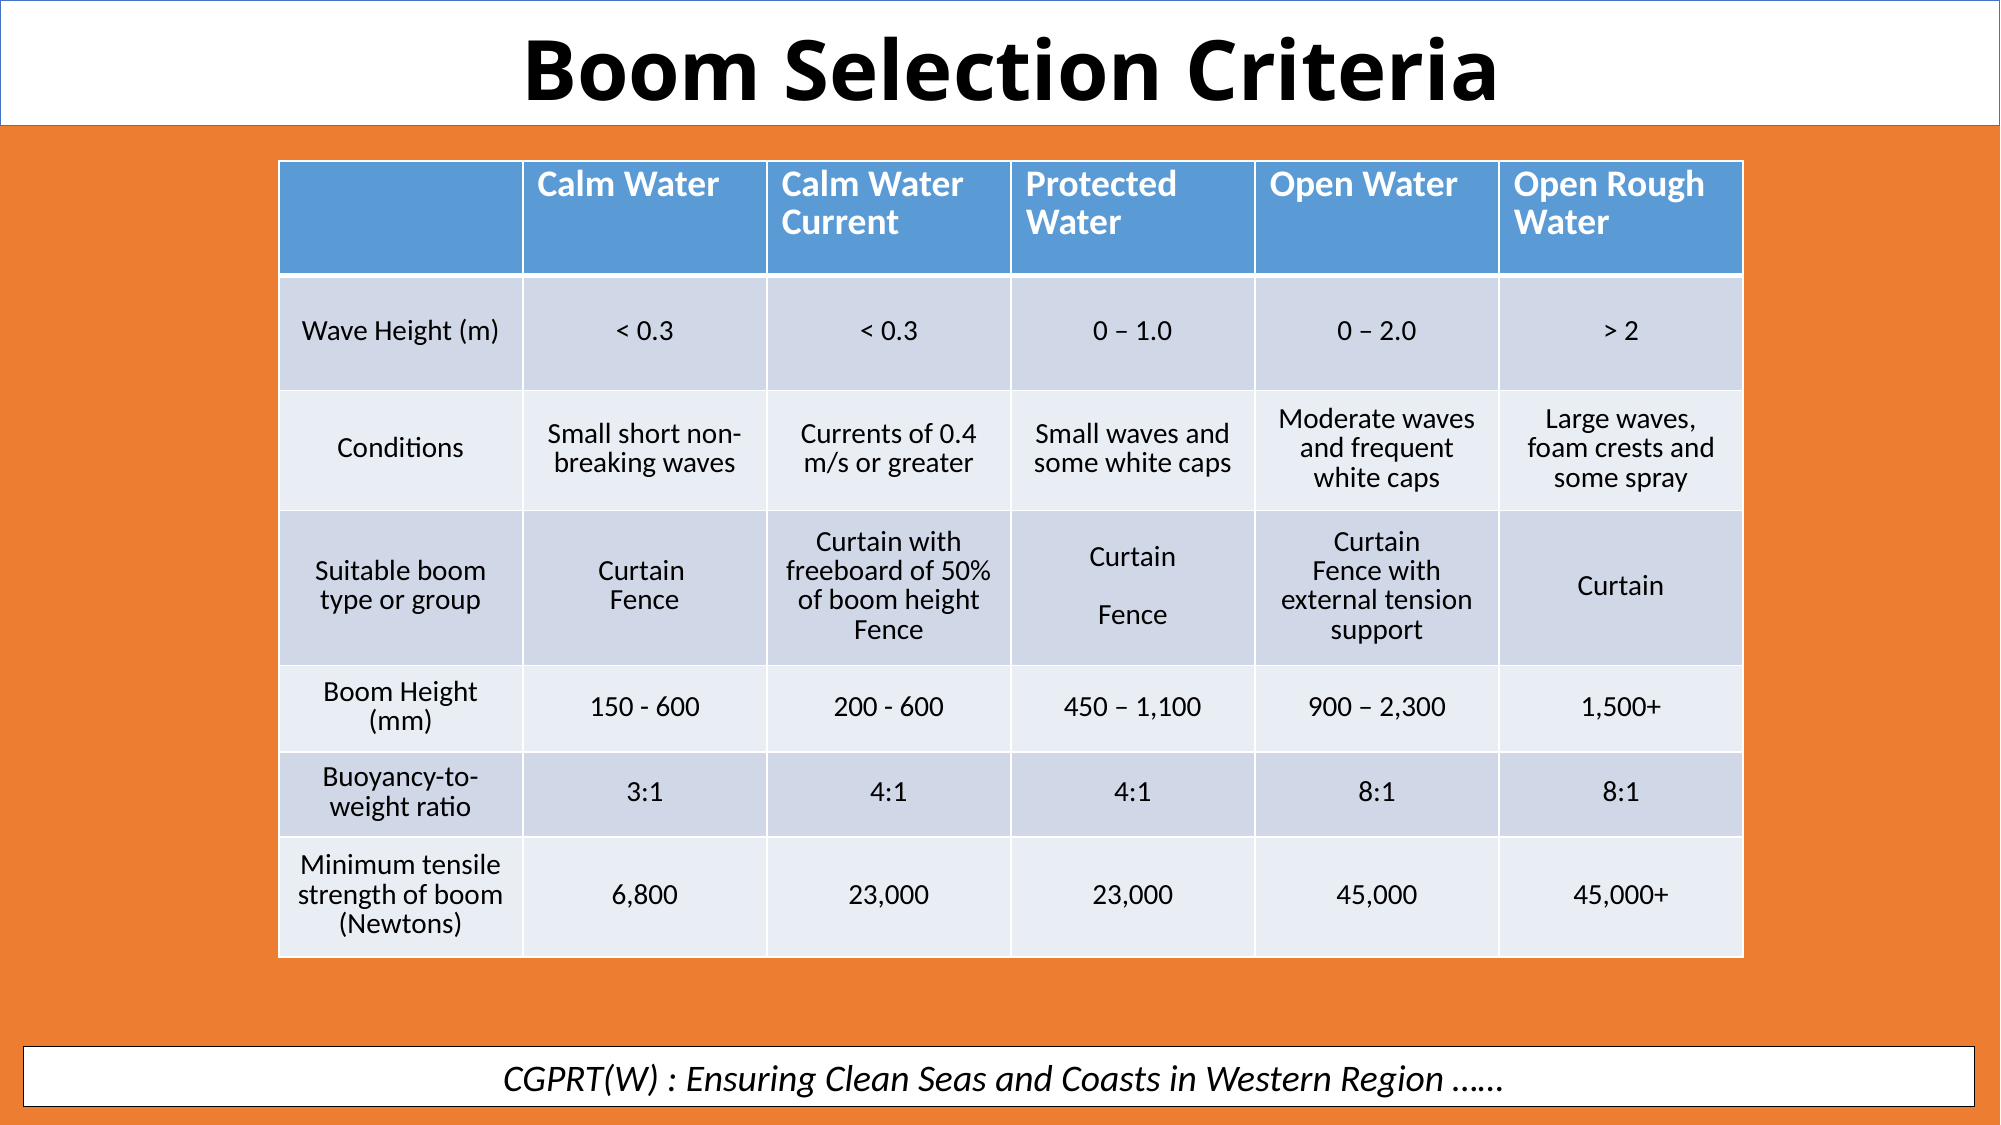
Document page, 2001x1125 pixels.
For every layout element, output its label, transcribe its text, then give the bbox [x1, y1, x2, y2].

table_cell 45,000+ [1500, 838, 1742, 956]
table_cell 0 – 2.0 [1256, 278, 1498, 390]
table_cell 150 - 600 [524, 666, 766, 751]
table_header Open Rough Water [1500, 162, 1742, 273]
table_cell Curtain [1500, 511, 1742, 665]
table_cell 0 – 1.0 [1012, 278, 1254, 390]
table_cell 23,000 [768, 838, 1010, 956]
table_cell Minimum tensile strength of boom (Newtons) [280, 838, 522, 956]
table_cell < 0.3 [768, 278, 1010, 390]
table_cell Moderate waves and frequent white caps [1256, 391, 1498, 510]
table_cell 23,000 [1012, 838, 1254, 956]
table_cell 6,800 [524, 838, 766, 956]
table_cell 200 - 600 [768, 666, 1010, 751]
table_cell Small waves and some white caps [1012, 391, 1254, 510]
table_cell 900 – 2,300 [1256, 666, 1498, 751]
table_header Calm Water [524, 162, 766, 273]
table_cell 8:1 [1256, 753, 1498, 836]
table_cell 3:1 [524, 753, 766, 836]
table_cell Buoyancy-to-weight ratio [280, 753, 522, 836]
text_box Boom Selection Criteria [335, 21, 1686, 114]
table_cell Curtain Fence [524, 511, 766, 665]
table_cell 8:1 [1500, 753, 1742, 836]
table_cell Small short non-breaking waves [524, 391, 766, 510]
table_header Protected Water [1012, 162, 1254, 273]
table_cell Curtain Fence [1012, 511, 1254, 665]
table_cell Curtain Fence with external tension support [1256, 511, 1498, 665]
table_cell Wave Height (m) [280, 278, 522, 390]
table_cell 45,000 [1256, 838, 1498, 956]
table_cell > 2 [1500, 278, 1742, 390]
table_cell 4:1 [768, 753, 1010, 836]
table_cell 450 – 1,100 [1012, 666, 1254, 751]
table_cell Boom Height (mm) [280, 666, 522, 751]
table_header Open Water [1256, 162, 1498, 273]
table_header [280, 162, 522, 273]
table_header Calm Water Current [768, 162, 1010, 273]
table_cell Currents of 0.4 m/s or greater [768, 391, 1010, 510]
table_cell Curtain with freeboard of 50% of boom height Fence [768, 511, 1010, 665]
table_cell Large waves, foam crests and some spray [1500, 391, 1742, 510]
text_box CGPRT(W) : Ensuring Clean Seas and Coasts in Western Region …… [23, 1046, 1975, 1107]
table_cell Conditions [280, 391, 522, 510]
table_cell Suitable boom type or group [280, 511, 522, 665]
table_cell < 0.3 [524, 278, 766, 390]
table_cell 4:1 [1012, 753, 1254, 836]
text_box [0, 0, 2000, 126]
table_cell 1,500+ [1500, 666, 1742, 751]
